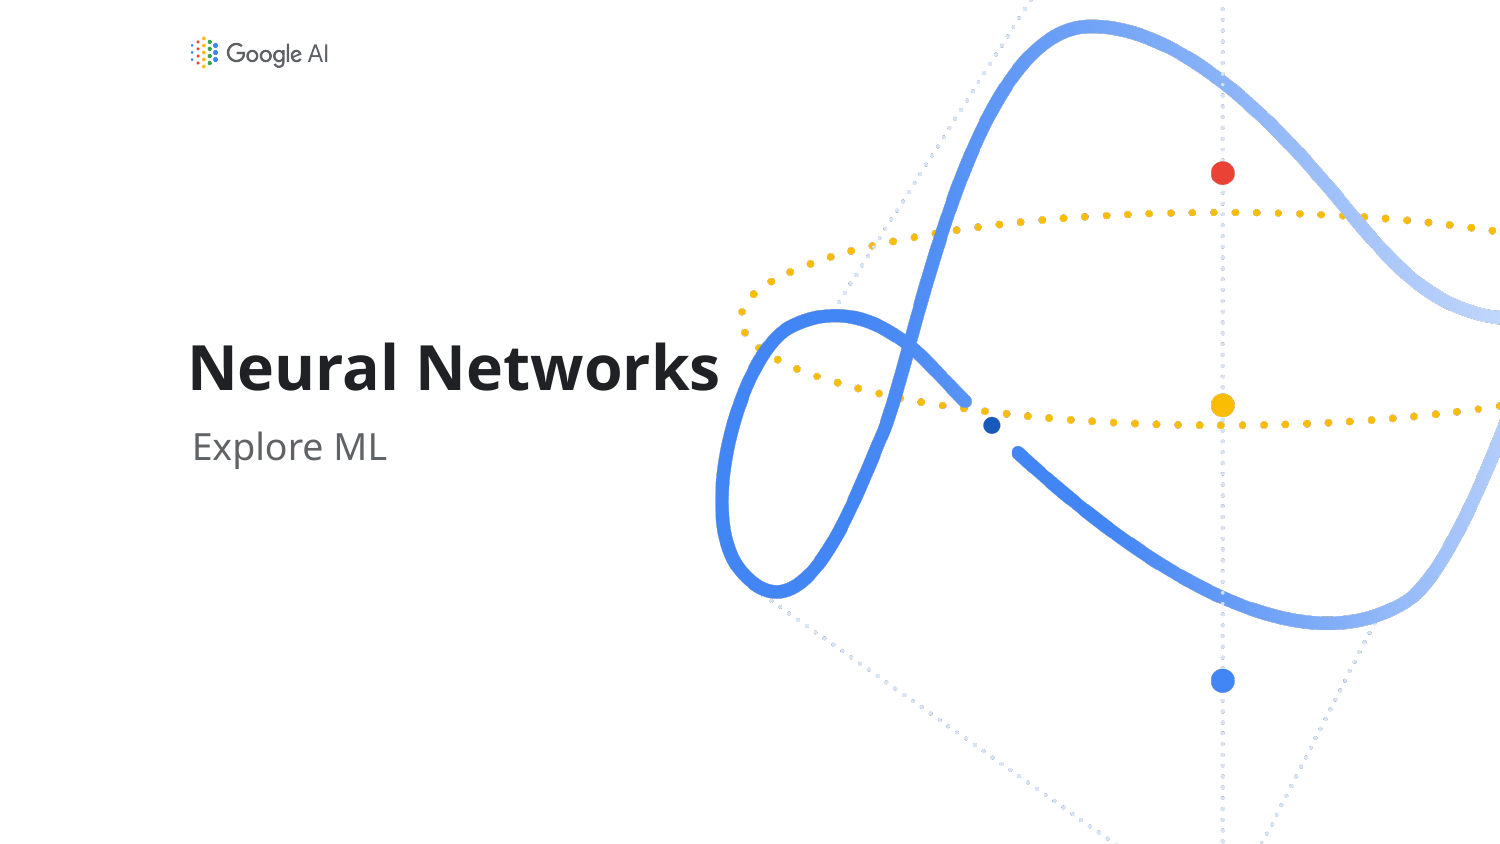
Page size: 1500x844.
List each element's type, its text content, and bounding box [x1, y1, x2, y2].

subtitle Explore ML [188, 412, 763, 463]
title Neural Networks [172, 313, 747, 476]
picture [715, 0, 1500, 844]
picture [186, 29, 346, 76]
